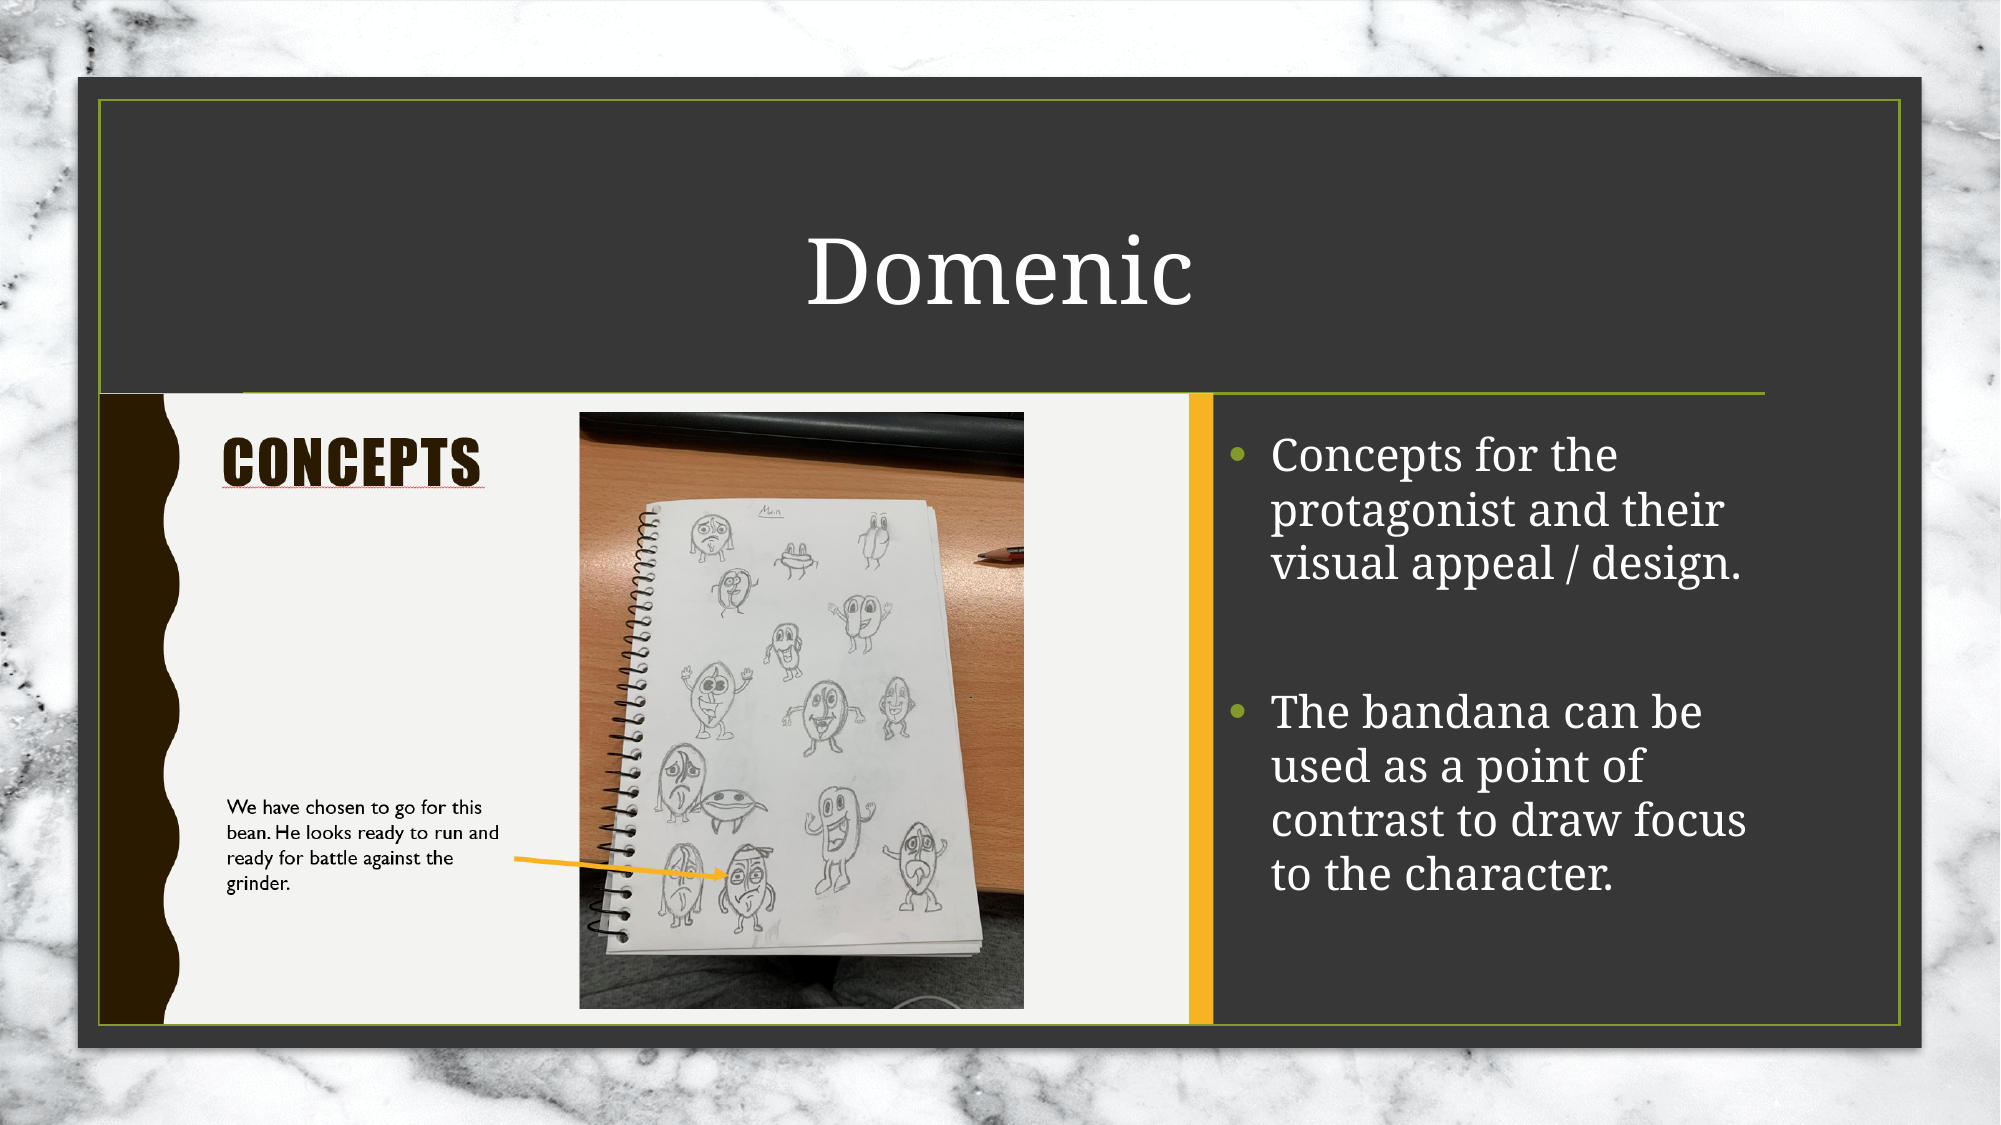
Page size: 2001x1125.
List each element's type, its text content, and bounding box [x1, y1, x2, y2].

text_box [77, 76, 1923, 1049]
text_box [99, 99, 1900, 1026]
list Concepts for the protagonist and their visual appeal / design. The bandana can be used as a point of contrast to draw focus to the character. [1214, 419, 1765, 964]
title Domenic [212, 161, 1788, 375]
picture [99, 393, 1214, 1024]
text_box [0, 0, 2000, 1125]
